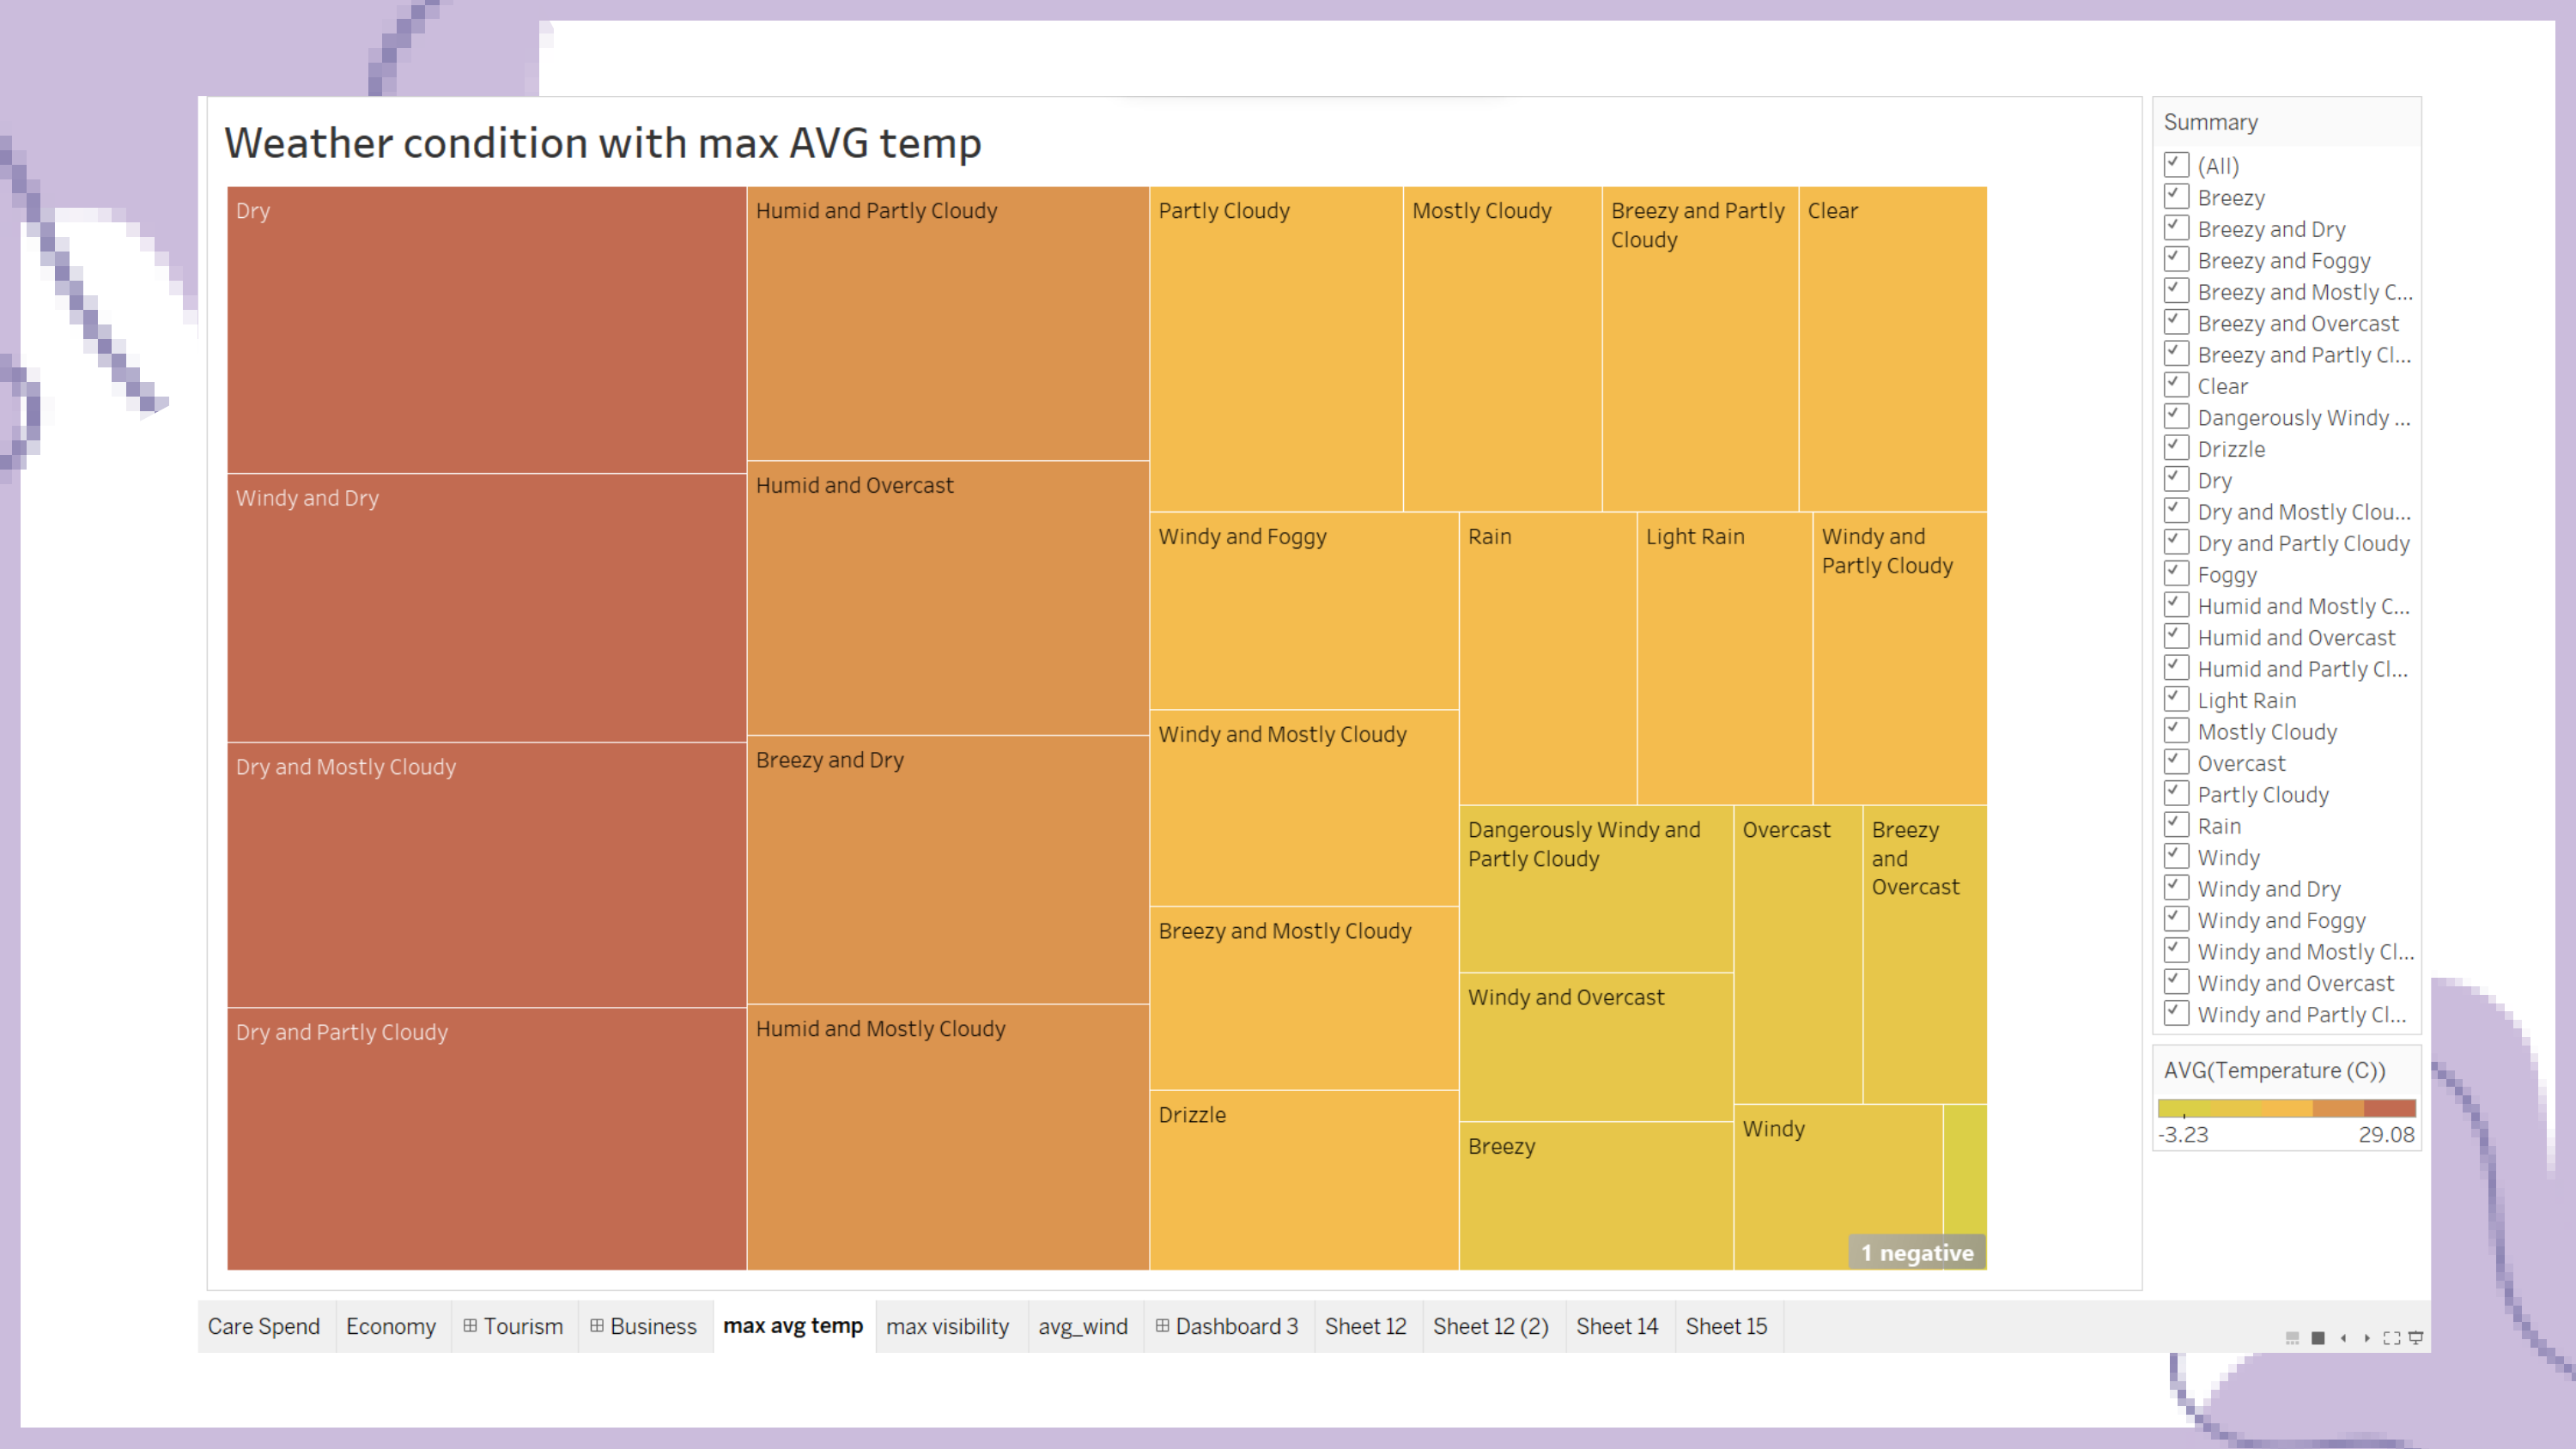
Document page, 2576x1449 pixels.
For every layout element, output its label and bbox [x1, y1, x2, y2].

text_box [0, 0, 2576, 1449]
